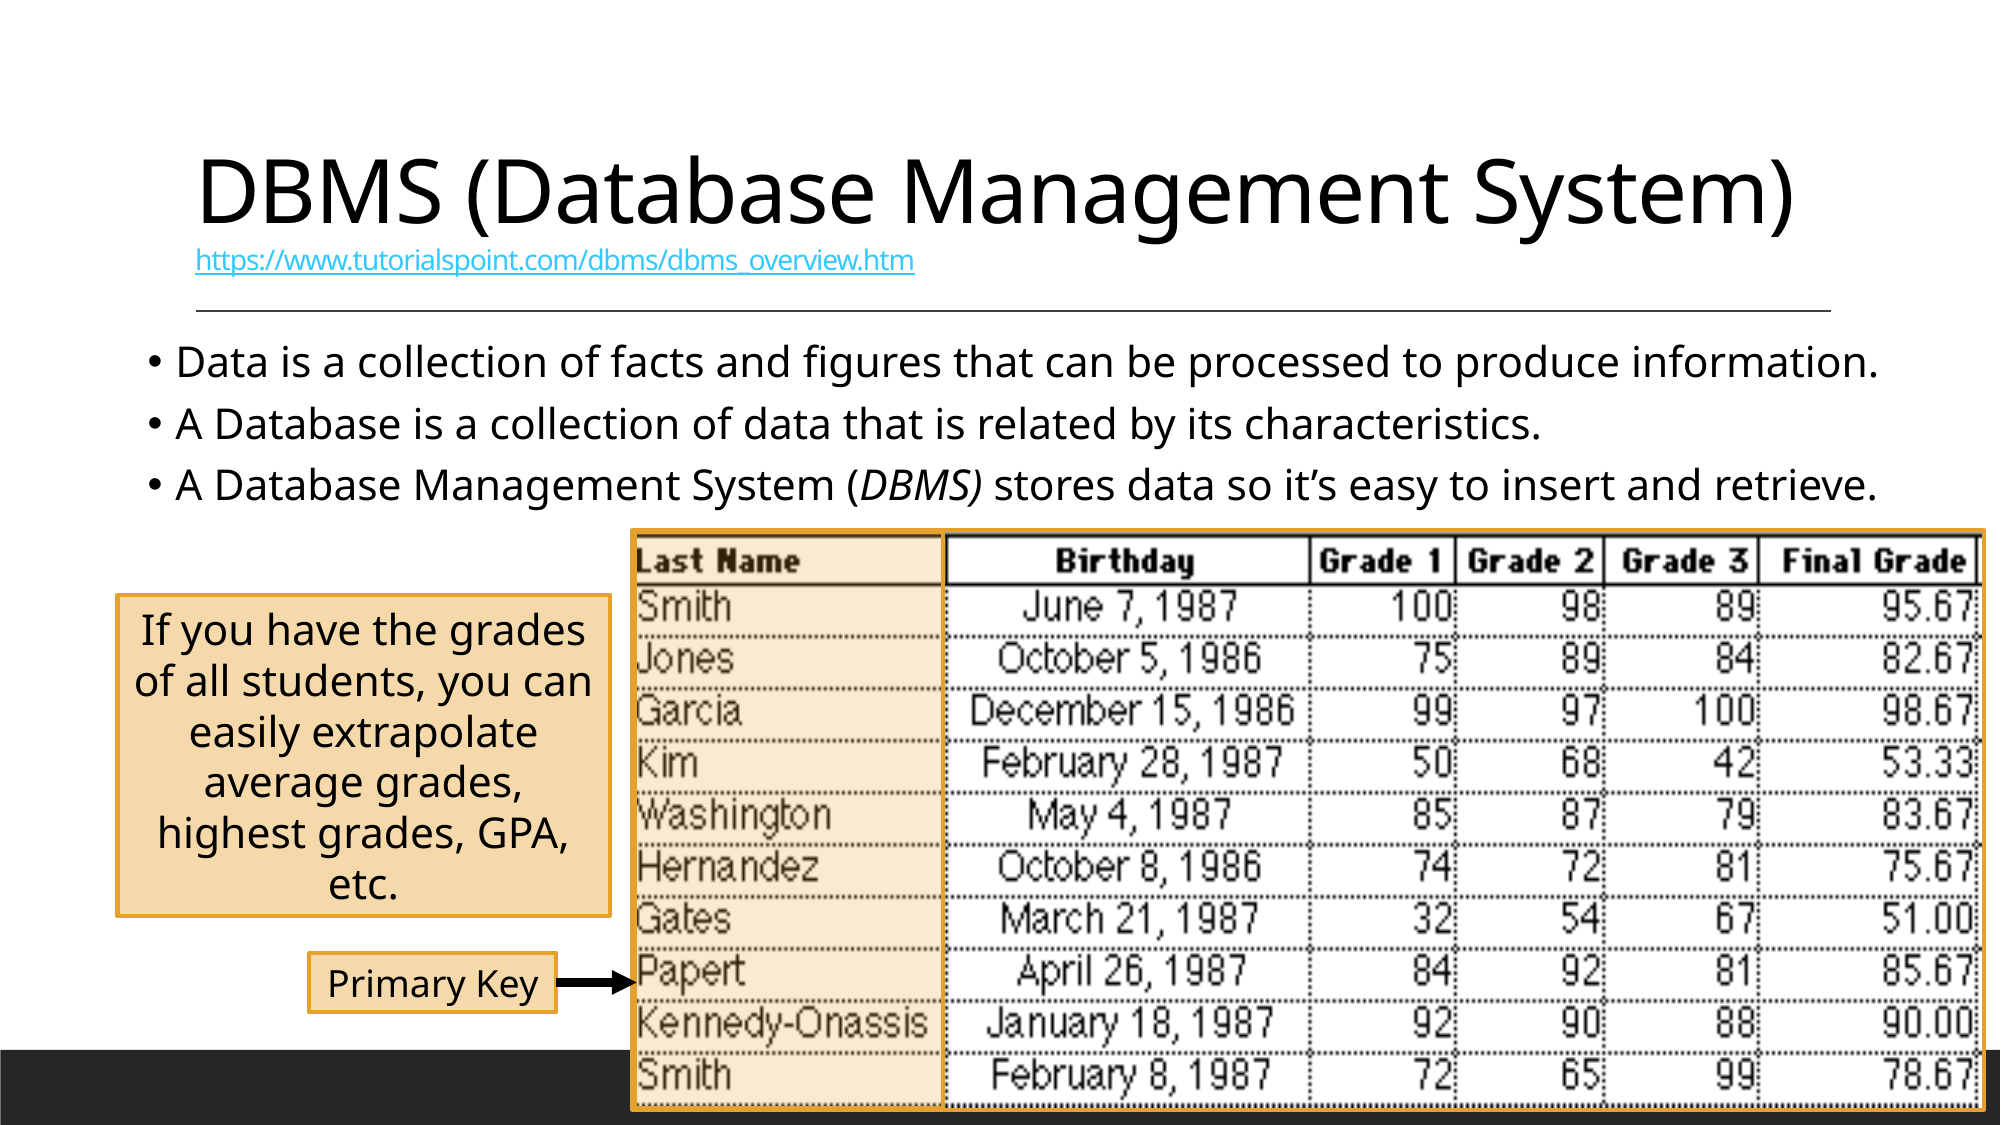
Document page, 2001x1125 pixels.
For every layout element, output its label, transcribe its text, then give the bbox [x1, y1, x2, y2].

text_box Primary Key [309, 952, 557, 1013]
text_box If you have the grades of all students, you can easily extrapolate average grades, highest grades, GPA, etc. [117, 595, 610, 916]
list Data is a collection of facts and figures that can be processed to produce information. A Database is a collection of data that is related by its characteristics. A Database Management System (DBMS) stores data so it’s easy to insert and retrieve. [117, 312, 1903, 533]
title DBMS (Database Management System) https://www.tutorialspoint.com/dbms/dbms_overview.htm [180, 47, 1838, 285]
picture [633, 531, 1983, 1109]
